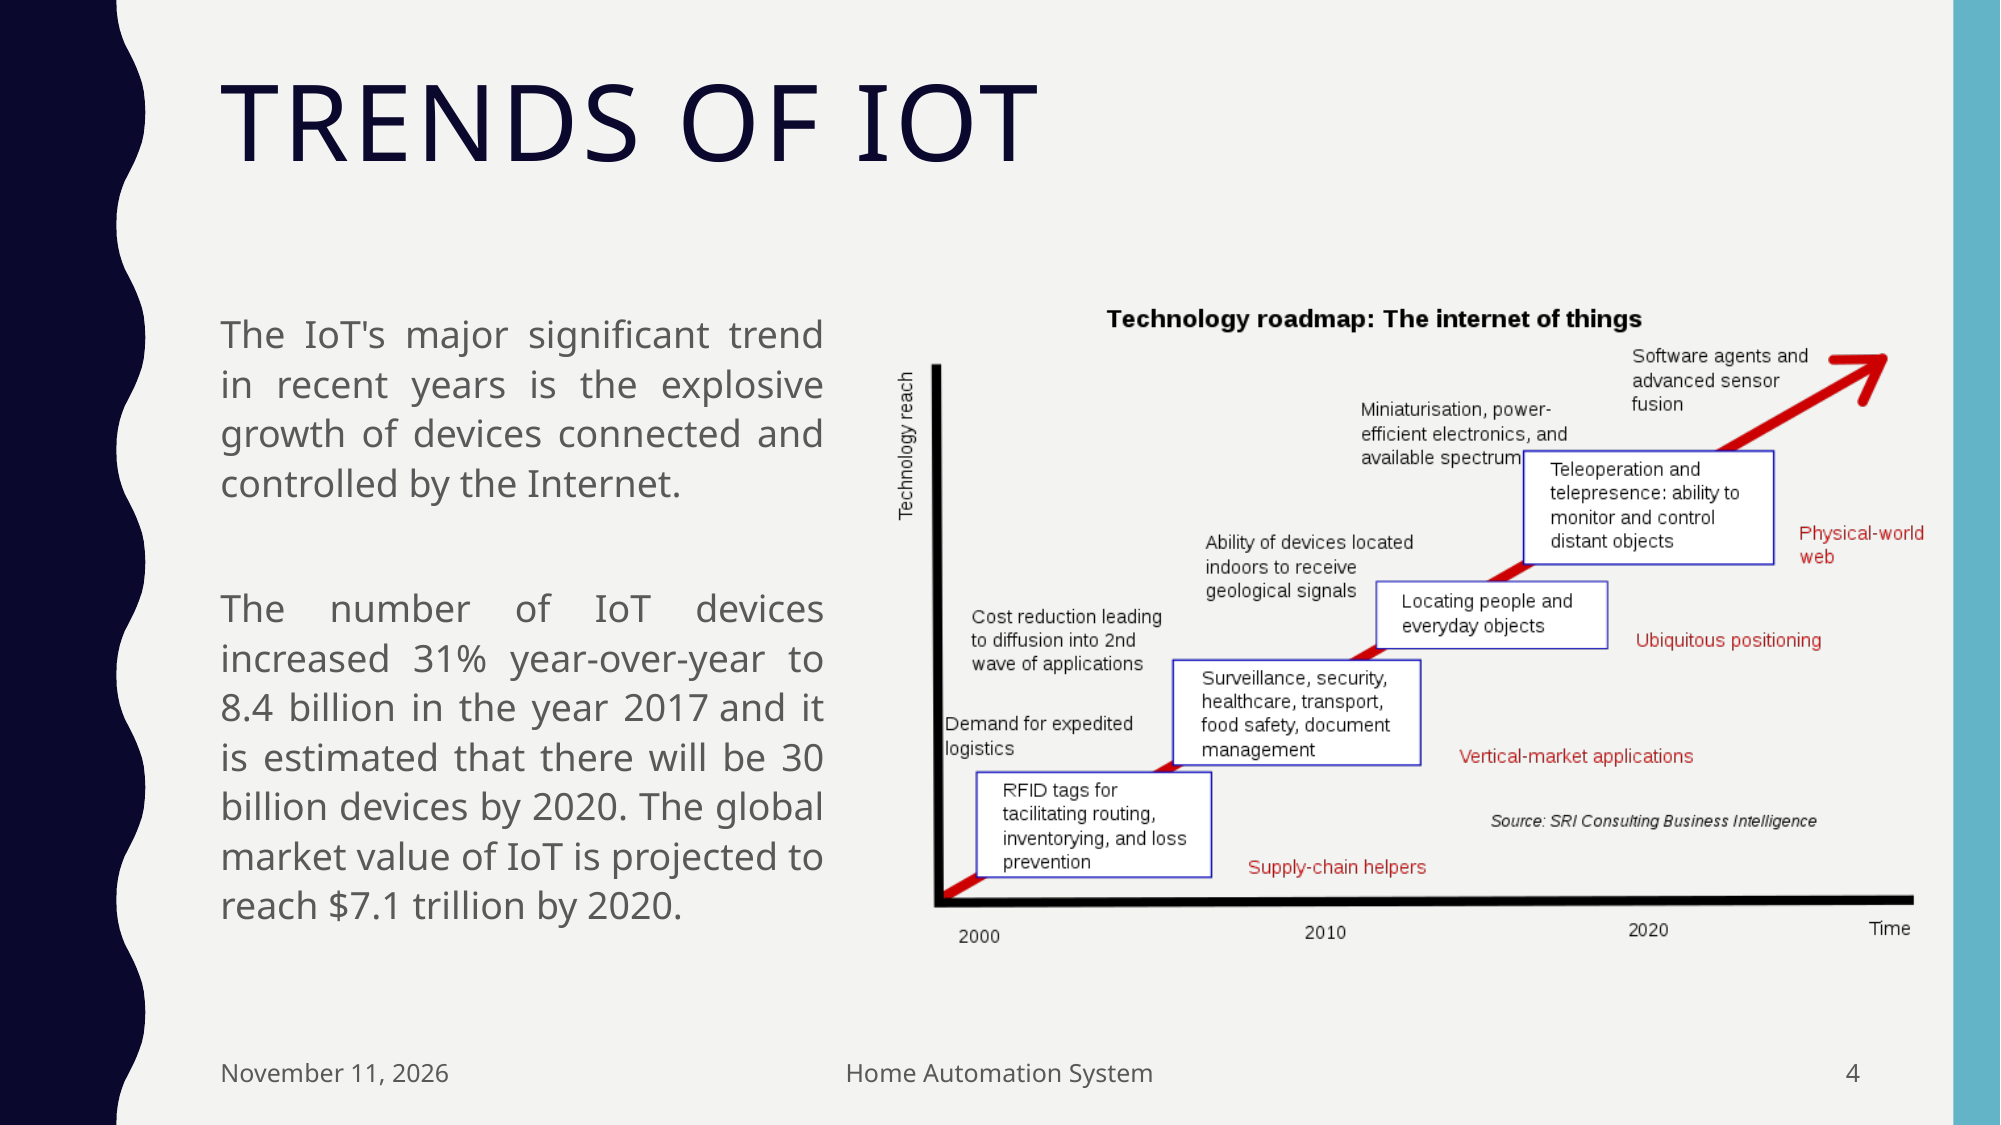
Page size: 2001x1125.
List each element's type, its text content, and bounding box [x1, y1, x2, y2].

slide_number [205, 1045, 588, 1103]
slide_number 4 [1412, 1045, 1875, 1103]
footer Home Automation System [662, 1045, 1338, 1103]
title Trends of IOT [205, 62, 1875, 205]
list The IoT's major significant trend in recent years is the explosive growth of devices connected and controlled by the Internet. The number of IoT devices increased 31% year-over-year to 8.4 billion in the year 2017 and it is estimated that there will be 30 billion devices by 2020. The global market value of IoT is projected to reach $7.1 trillion by 2020. [205, 299, 840, 956]
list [886, 296, 1939, 956]
